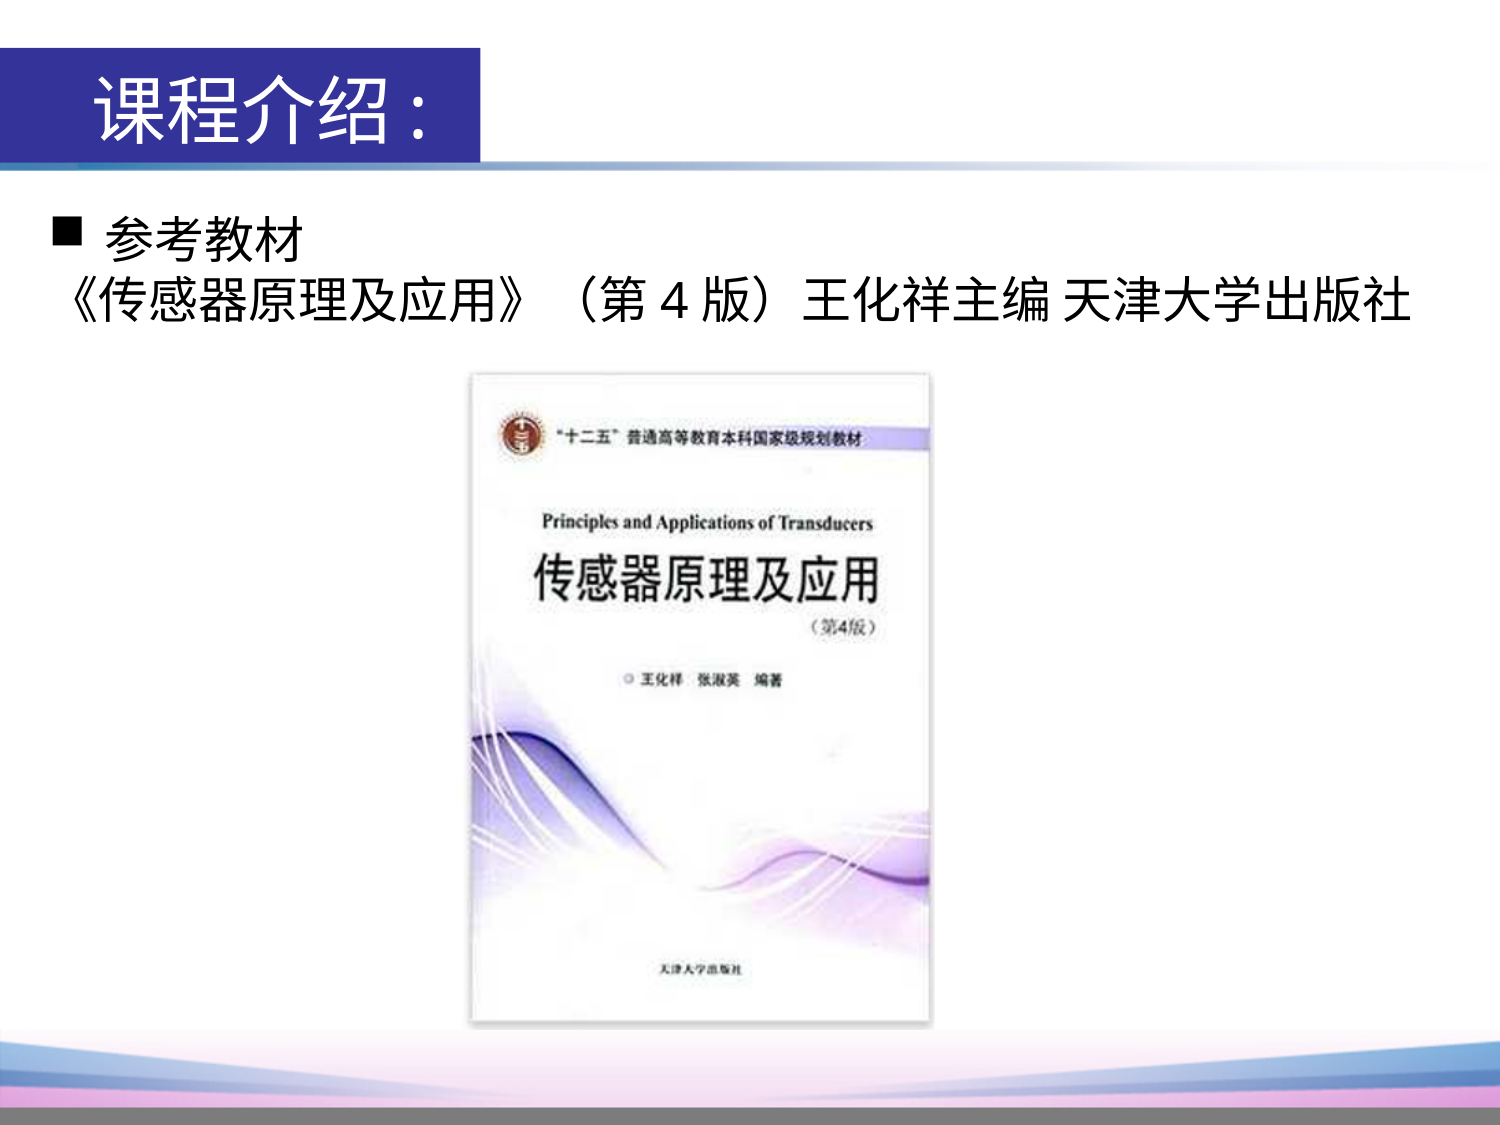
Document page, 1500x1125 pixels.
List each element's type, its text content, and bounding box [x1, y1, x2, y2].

picture [0, 0, 1500, 1125]
text_box 参考教材 《传感器原理及应用》（第4版）王化祥主编 天津大学出版社 [33, 200, 1459, 396]
text_box 课程介绍: [0, 47, 481, 163]
